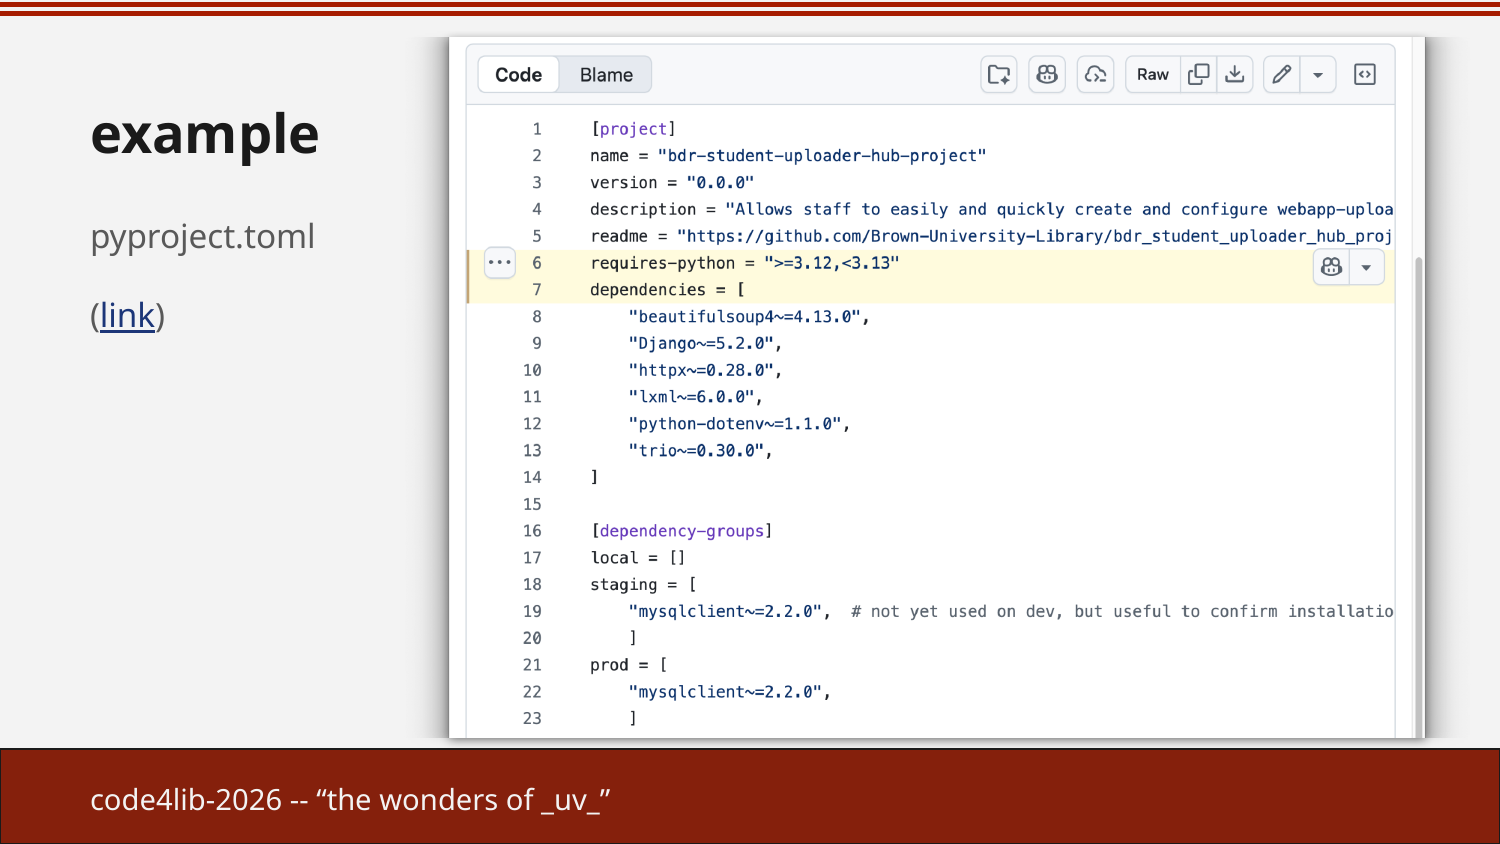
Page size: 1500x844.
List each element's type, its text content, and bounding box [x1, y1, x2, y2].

title example [75, 75, 392, 200]
subtitle pyproject.toml (link) [75, 200, 394, 650]
picture [399, 37, 1476, 738]
